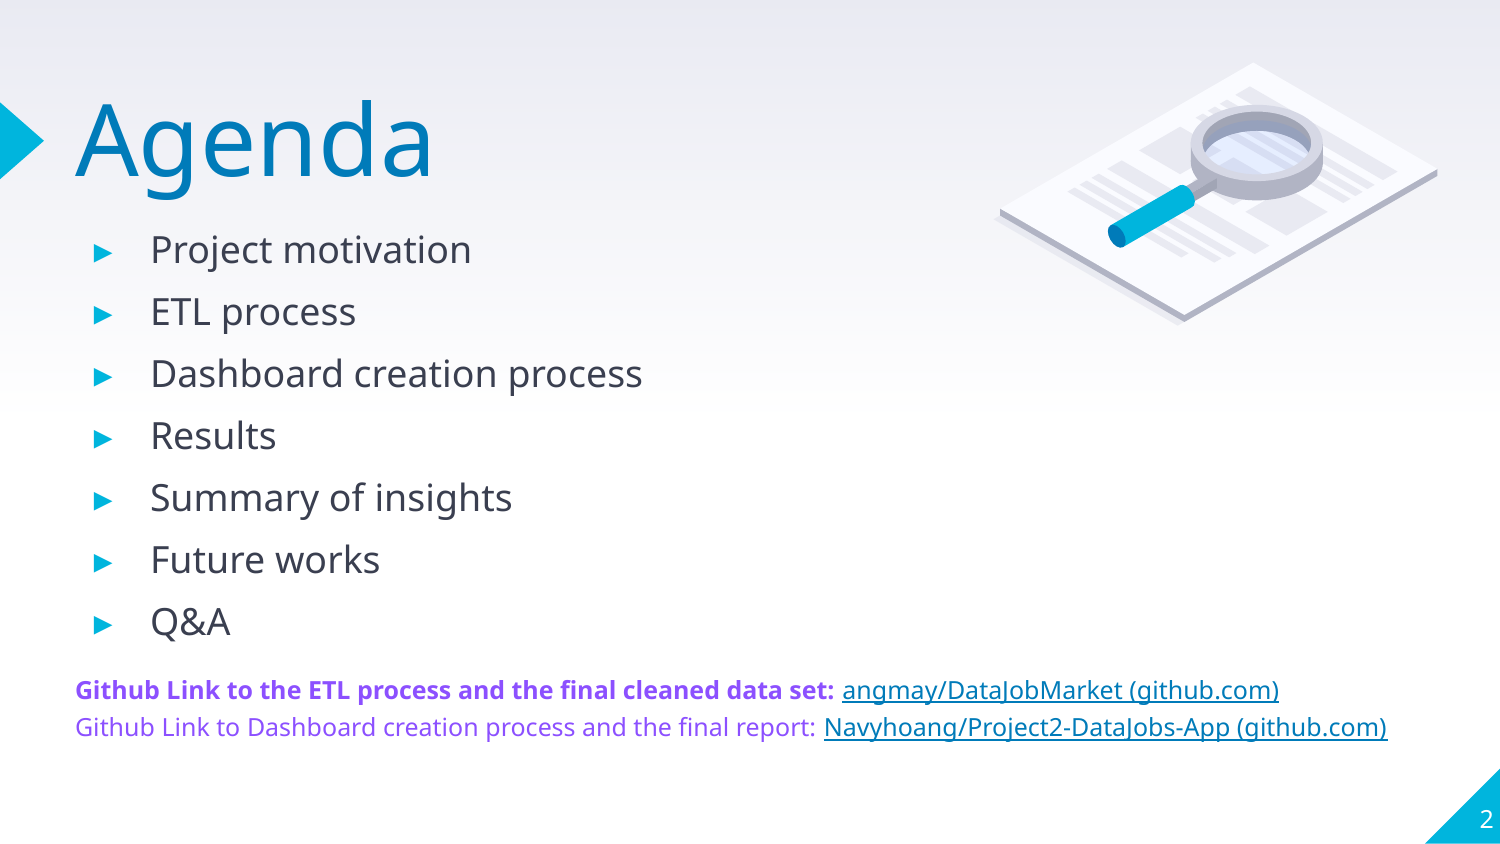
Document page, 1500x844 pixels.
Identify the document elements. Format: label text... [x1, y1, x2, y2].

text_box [993, 62, 1438, 326]
list Github Link to the ETL process and the final cleaned data set: angmay/DataJobMarket (github.com) Github Link to Dashboard creation process and the final report: Navyhoang/Project2-DataJobs-App (github.com) [75, 671, 1425, 729]
list Project motivation ETL process Dashboard creation process Results Summary of insights Future works Q&A [75, 221, 1038, 696]
slide_number 2 [1418, 760, 1494, 838]
title Agenda [75, 99, 988, 221]
